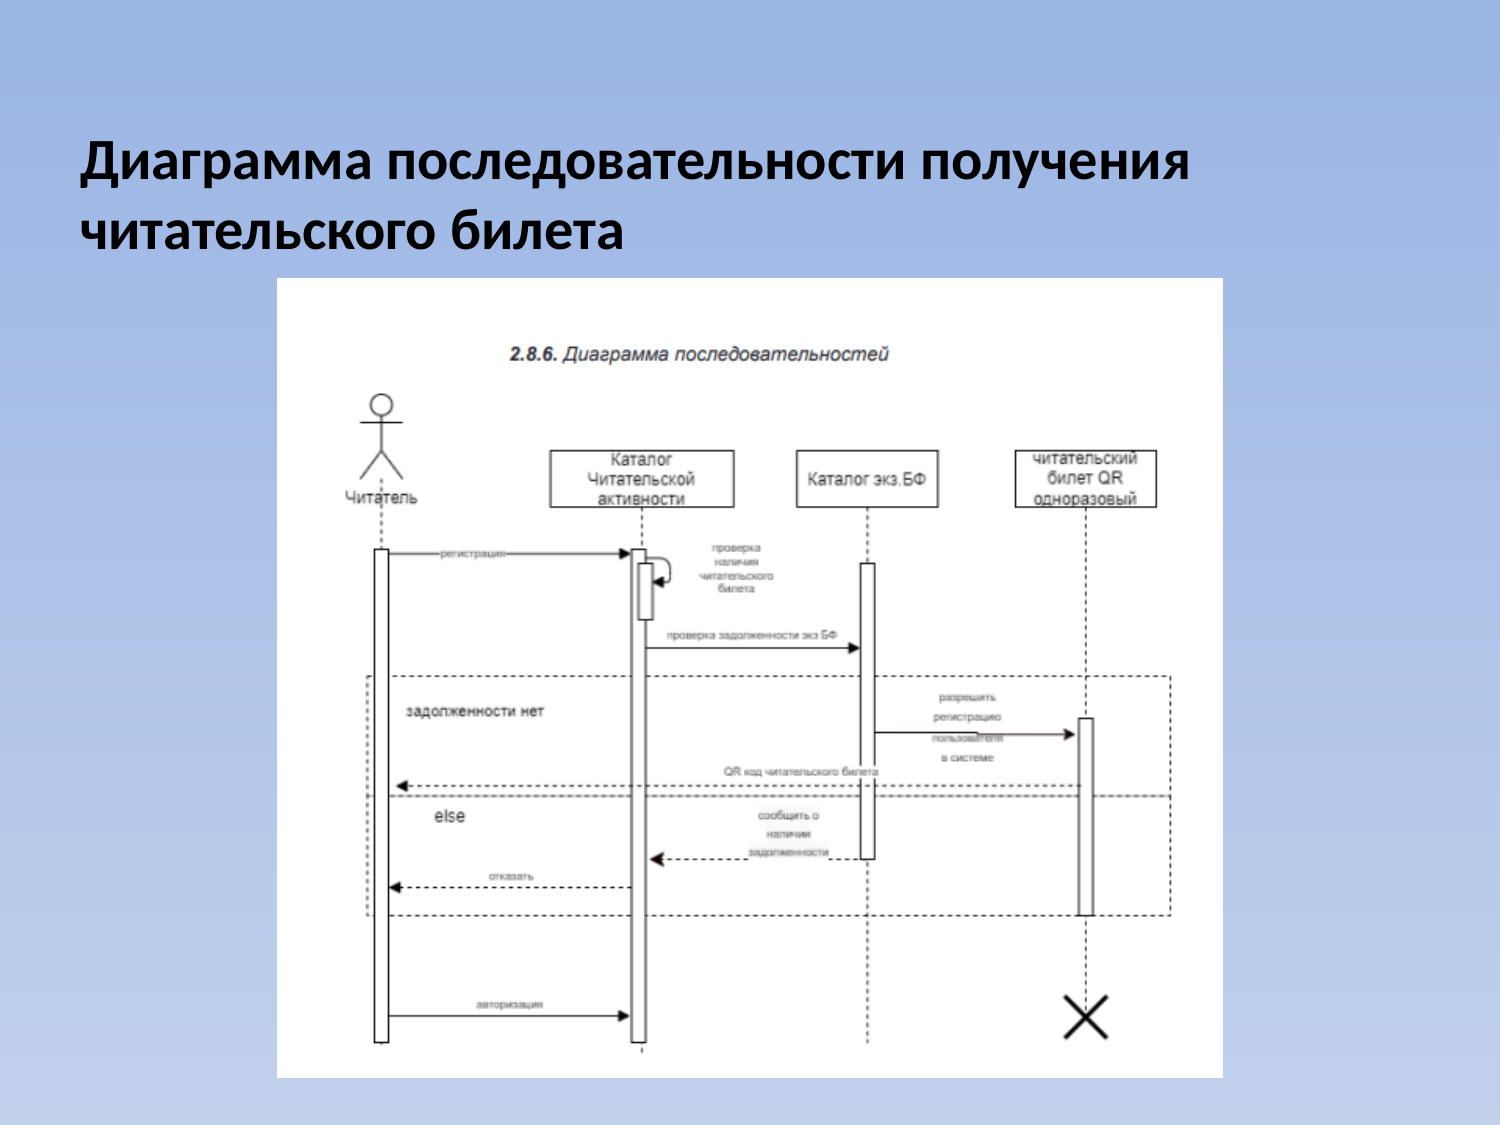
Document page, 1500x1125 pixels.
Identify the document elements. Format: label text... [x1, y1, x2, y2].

list Диаграмма последовательности получения читательского билета [64, 113, 1415, 331]
picture [277, 278, 1224, 1078]
